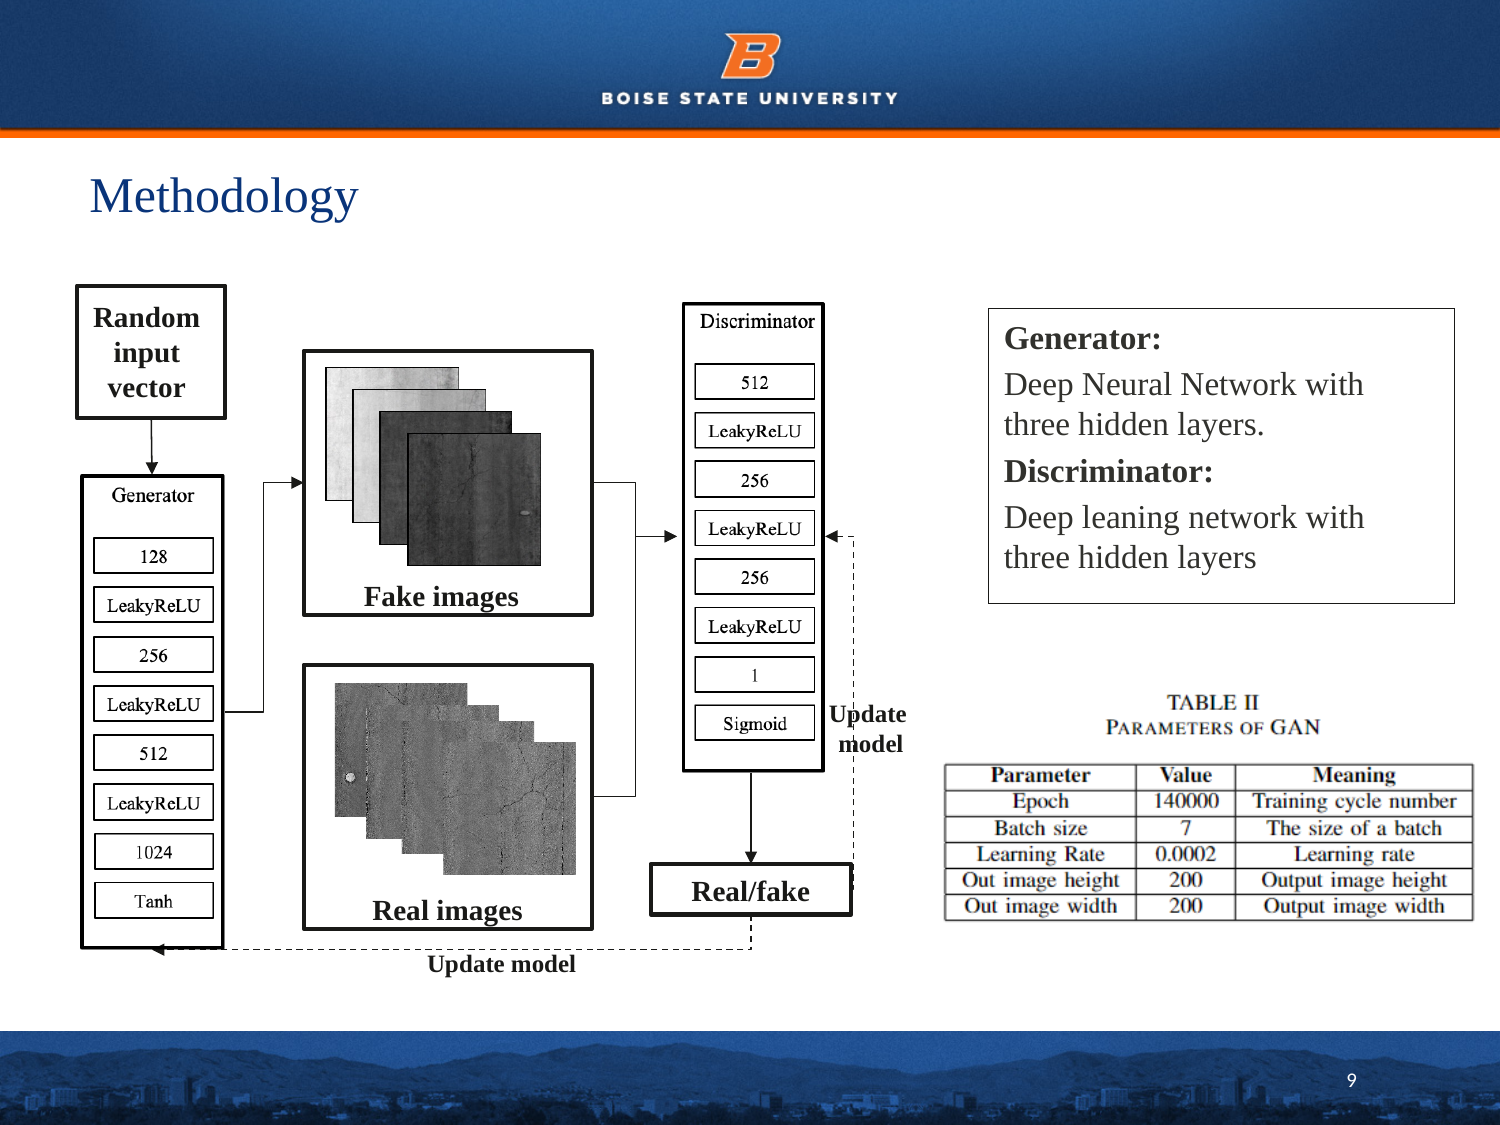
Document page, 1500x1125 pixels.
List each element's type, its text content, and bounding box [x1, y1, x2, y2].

list Generator: Deep Neural Network with three hidden layers. Discriminator: Deep leaning network with three hidden layers [988, 308, 1455, 604]
picture [0, 0, 1500, 138]
picture [0, 1031, 1500, 1125]
picture [942, 665, 1495, 933]
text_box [74, 285, 942, 986]
title Methodology [74, 133, 375, 252]
